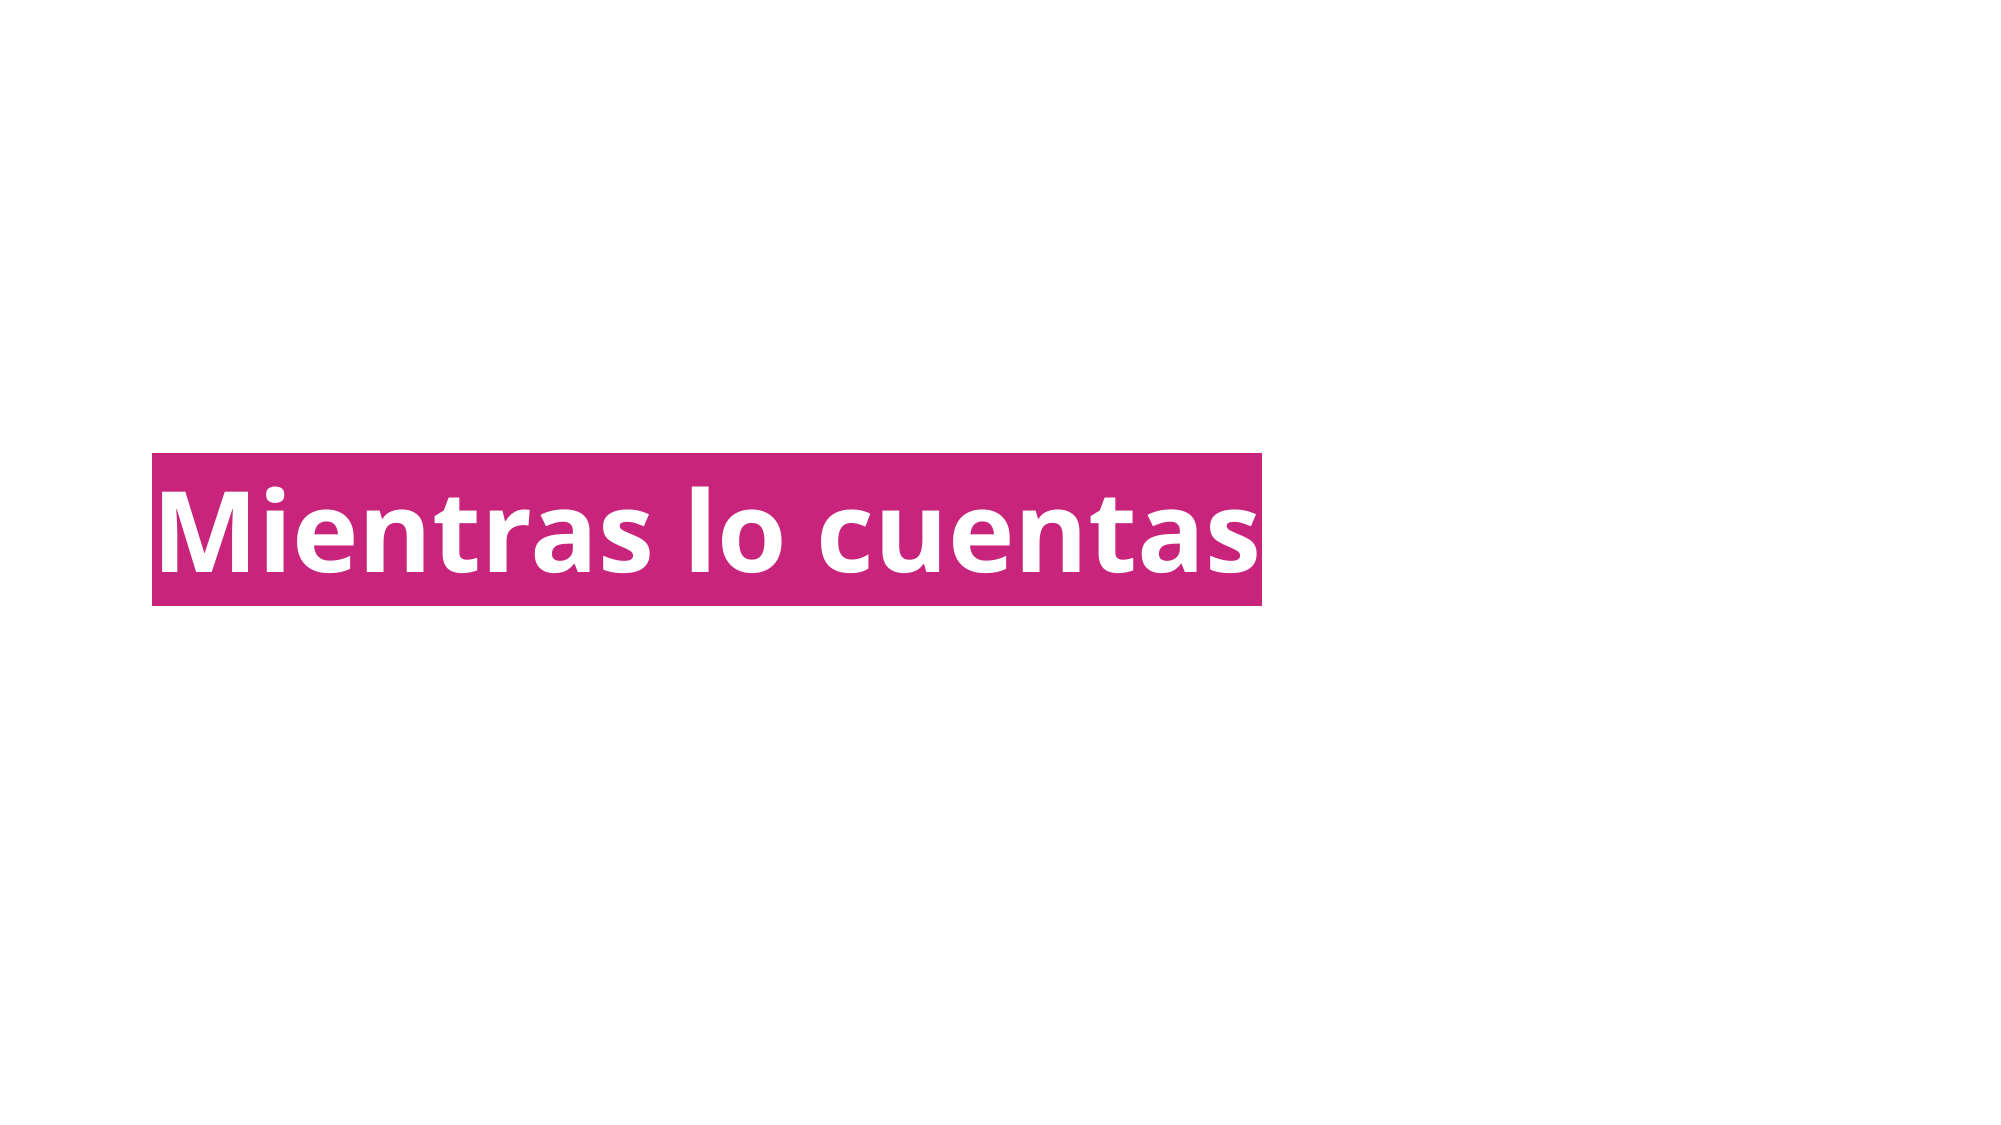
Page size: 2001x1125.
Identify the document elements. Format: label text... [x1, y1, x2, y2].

list Mientras lo cuentas [137, 59, 1863, 1014]
